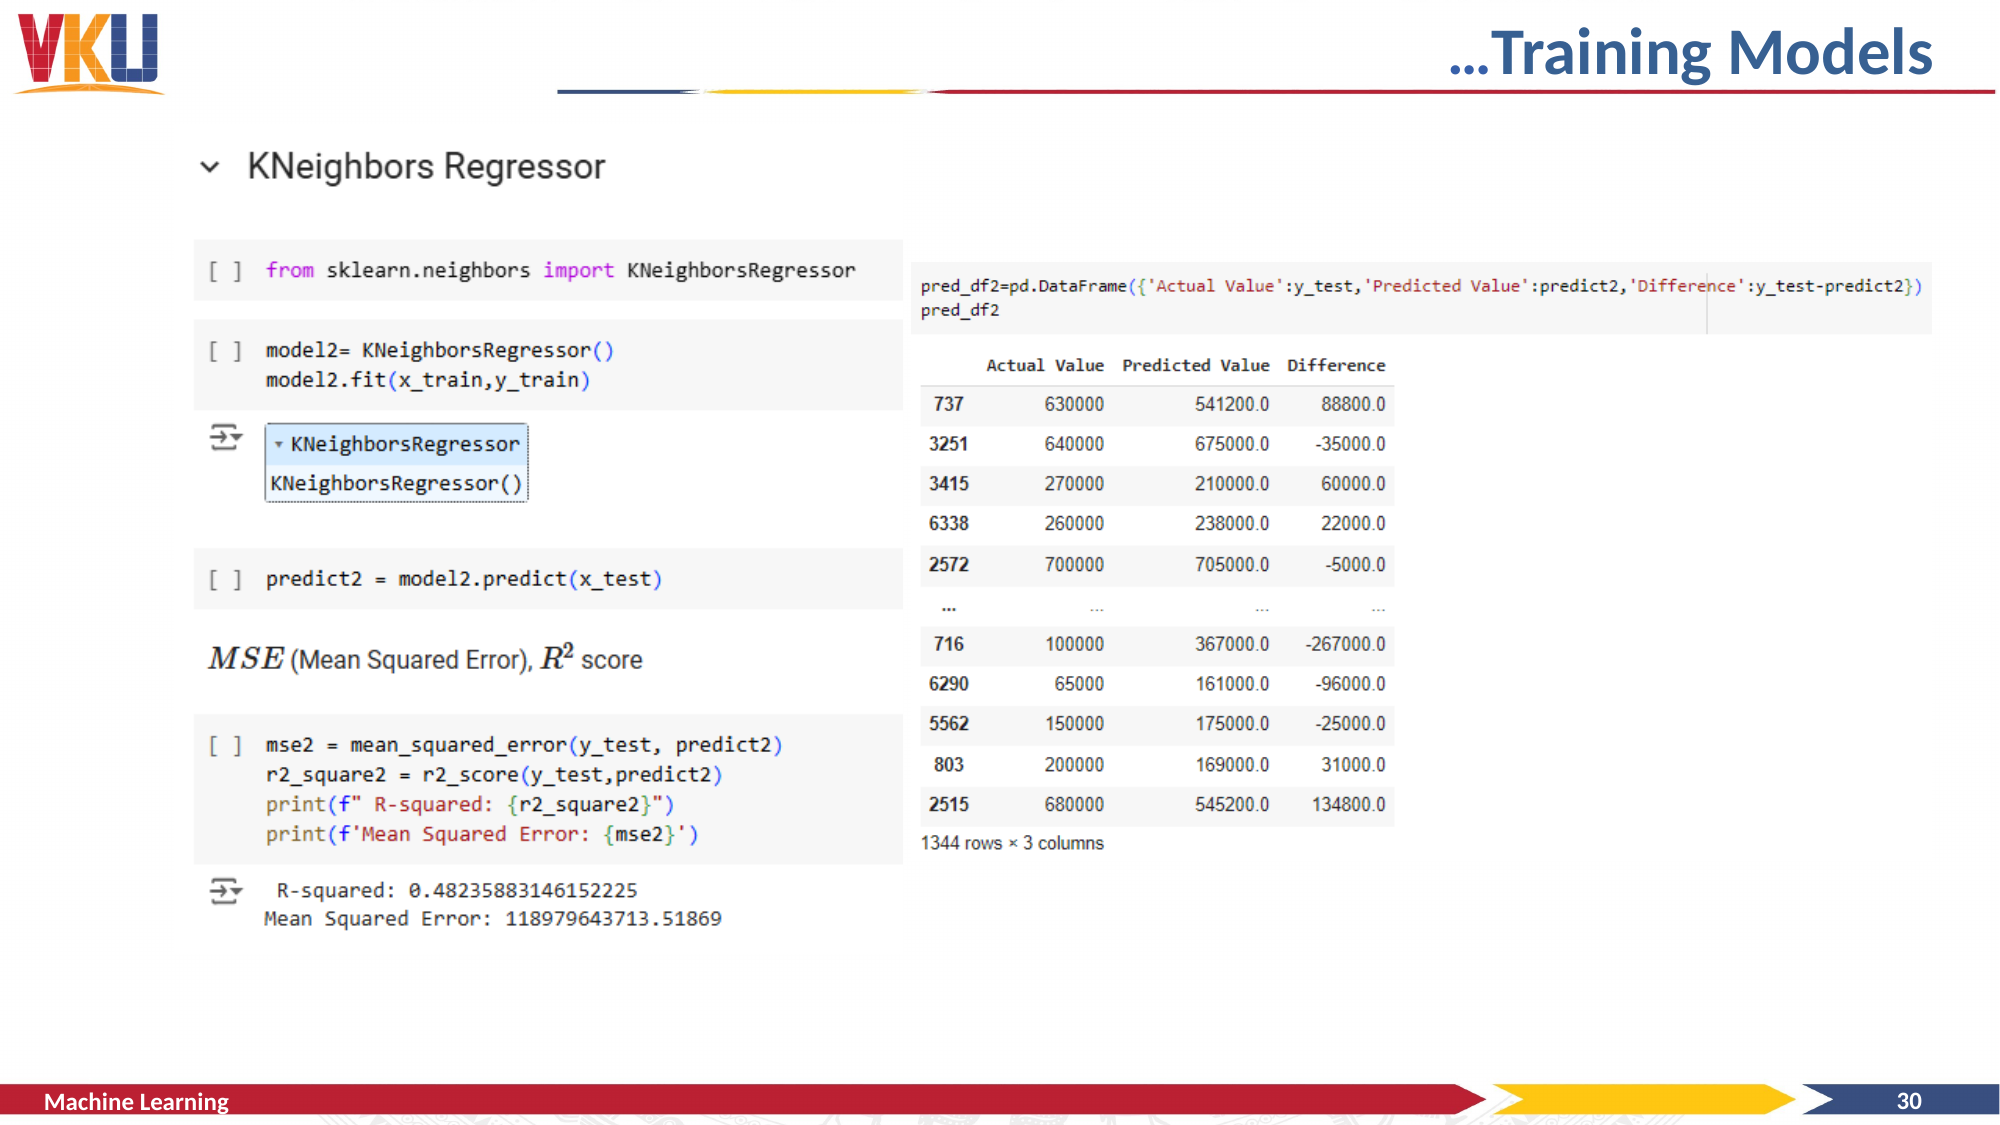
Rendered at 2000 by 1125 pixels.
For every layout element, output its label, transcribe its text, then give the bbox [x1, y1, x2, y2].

footer Machine Learning [29, 1070, 663, 1125]
title …Training Models [387, 20, 1950, 75]
slide_number 30 [1849, 1073, 1938, 1125]
picture [0, 0, 2000, 1125]
